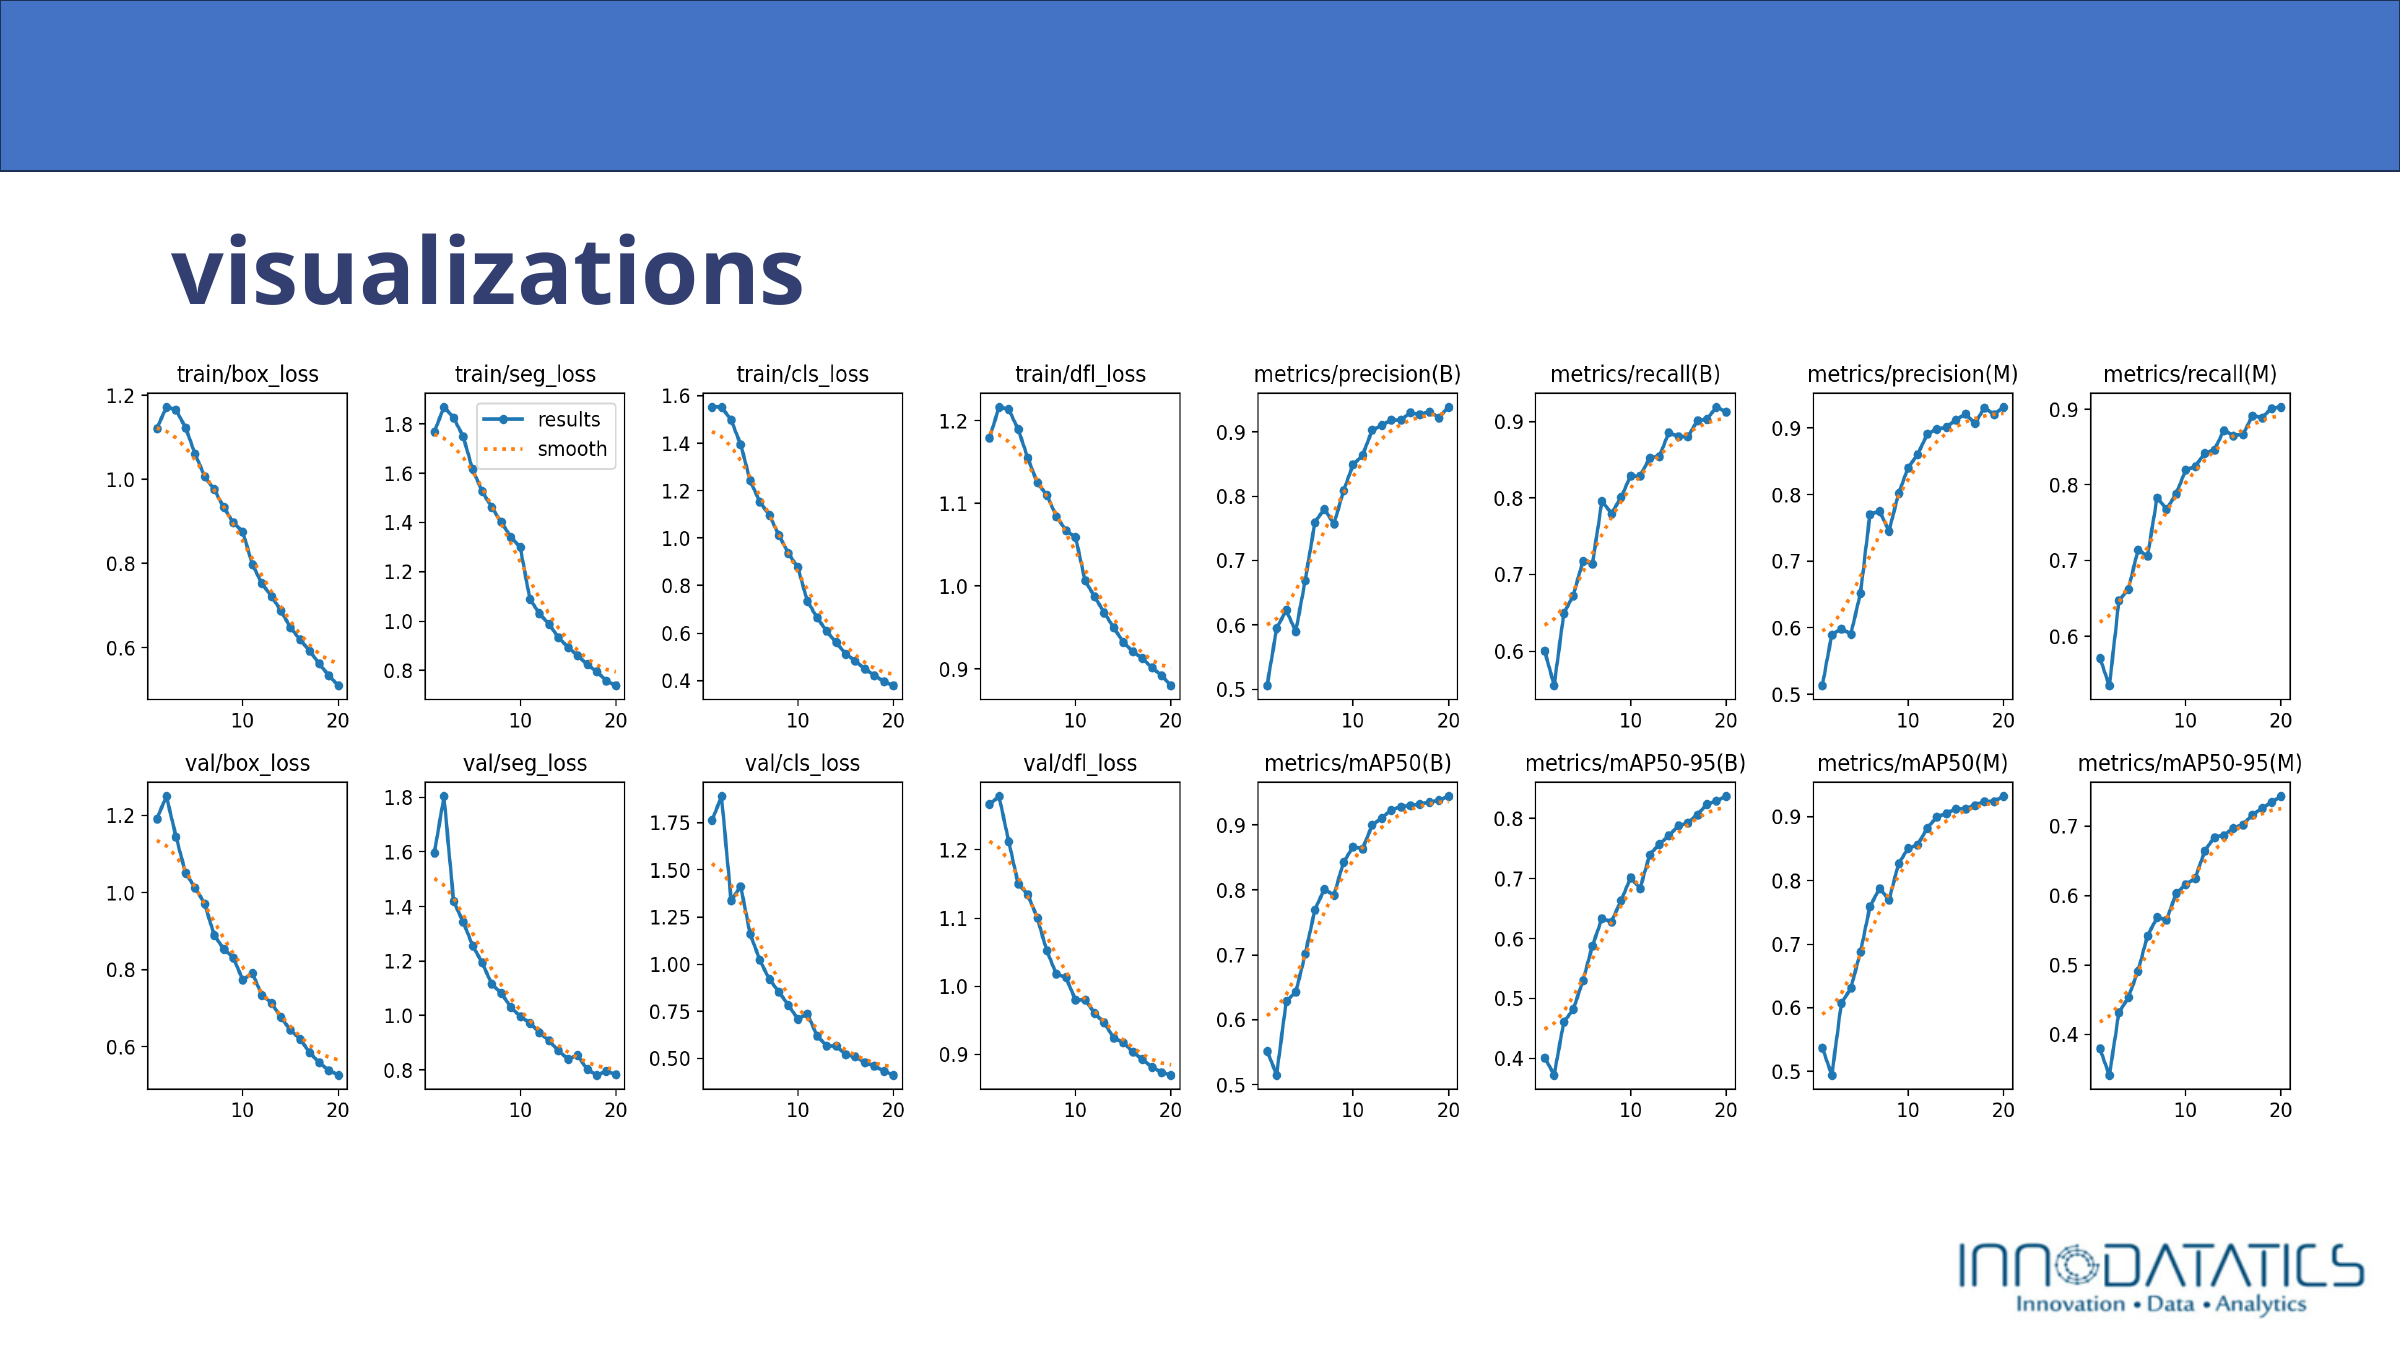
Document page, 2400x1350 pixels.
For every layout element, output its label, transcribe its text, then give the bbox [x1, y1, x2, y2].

text_box visualizations [171, 207, 1389, 324]
text_box [0, 0, 2400, 172]
picture [85, 342, 2314, 1143]
picture [1957, 1212, 2389, 1345]
